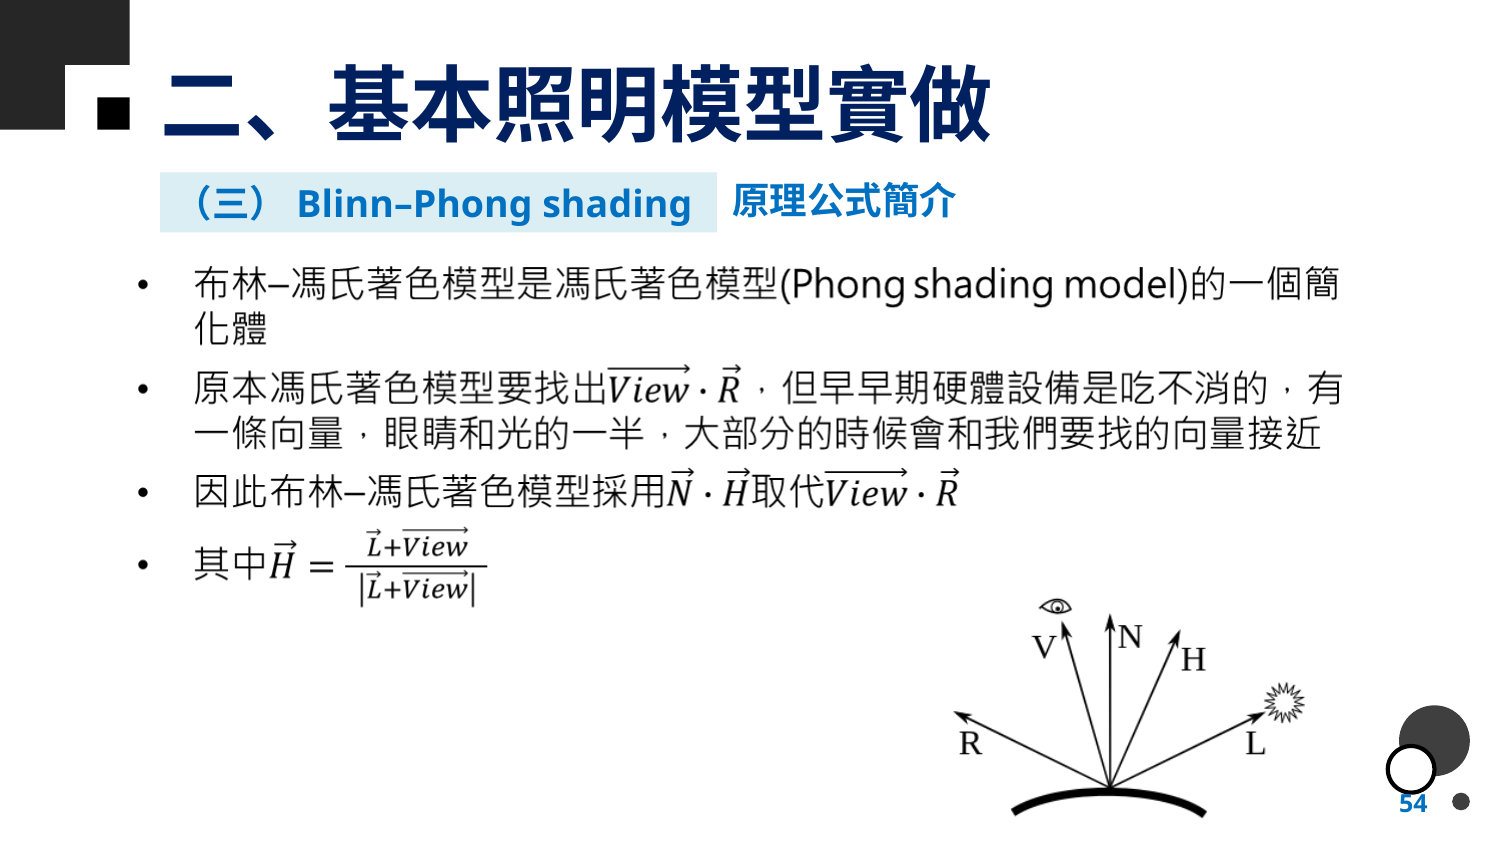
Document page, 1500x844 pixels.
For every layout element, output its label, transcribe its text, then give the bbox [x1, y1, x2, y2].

picture [930, 575, 1324, 844]
title 二、基本照明模型實做 [145, 32, 1160, 173]
slide_number 54 [1328, 782, 1443, 827]
text_box 原理公式簡介 [717, 169, 975, 230]
text_box [102, 245, 1379, 706]
text_box （三）Blinn–Phong shading [160, 172, 717, 233]
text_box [0, 0, 130, 130]
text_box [1387, 705, 1471, 811]
